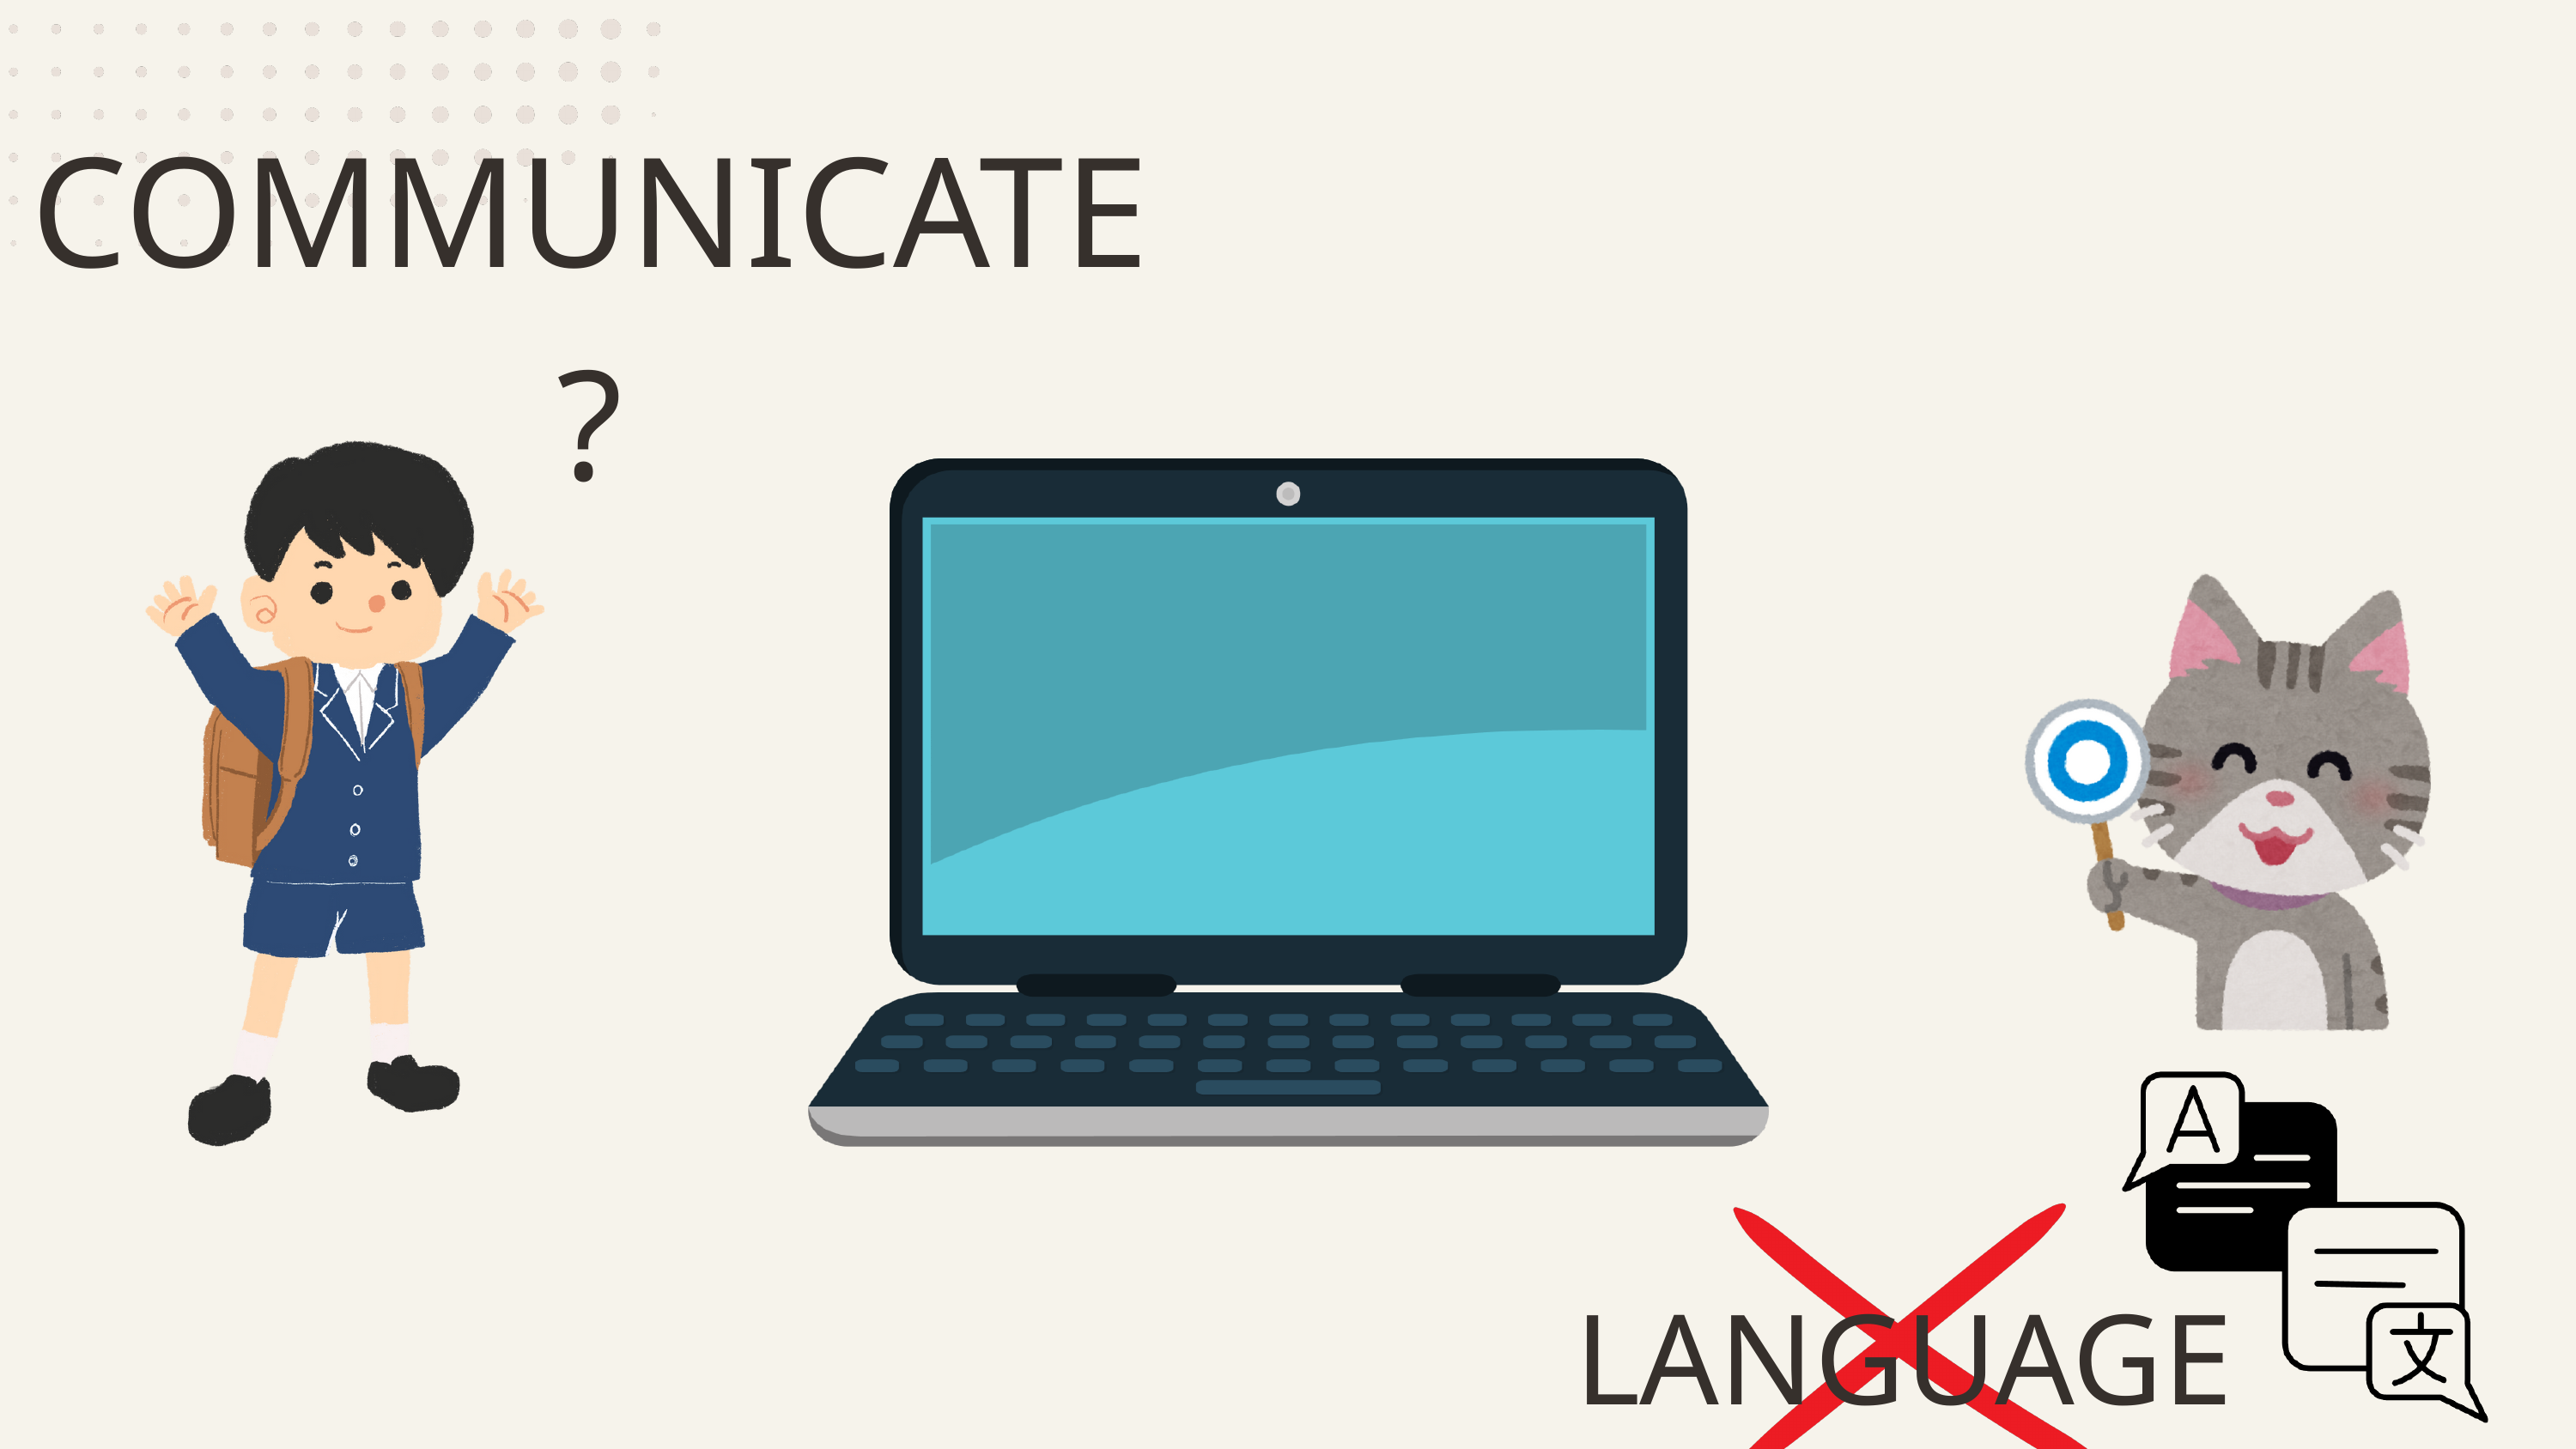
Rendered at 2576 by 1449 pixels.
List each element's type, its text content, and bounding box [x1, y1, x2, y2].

text_box [2122, 1070, 2488, 1423]
text_box [2023, 573, 2432, 1032]
text_box [144, 511, 545, 1147]
text_box LANGUAGE [1419, 1254, 2389, 1430]
text_box [1711, 1430, 2096, 1449]
text_box [1711, 1203, 2096, 1254]
text_box [805, 458, 1771, 1147]
text_box COMMUNICATE? [0, 84, 1181, 511]
text_box [0, 0, 660, 84]
